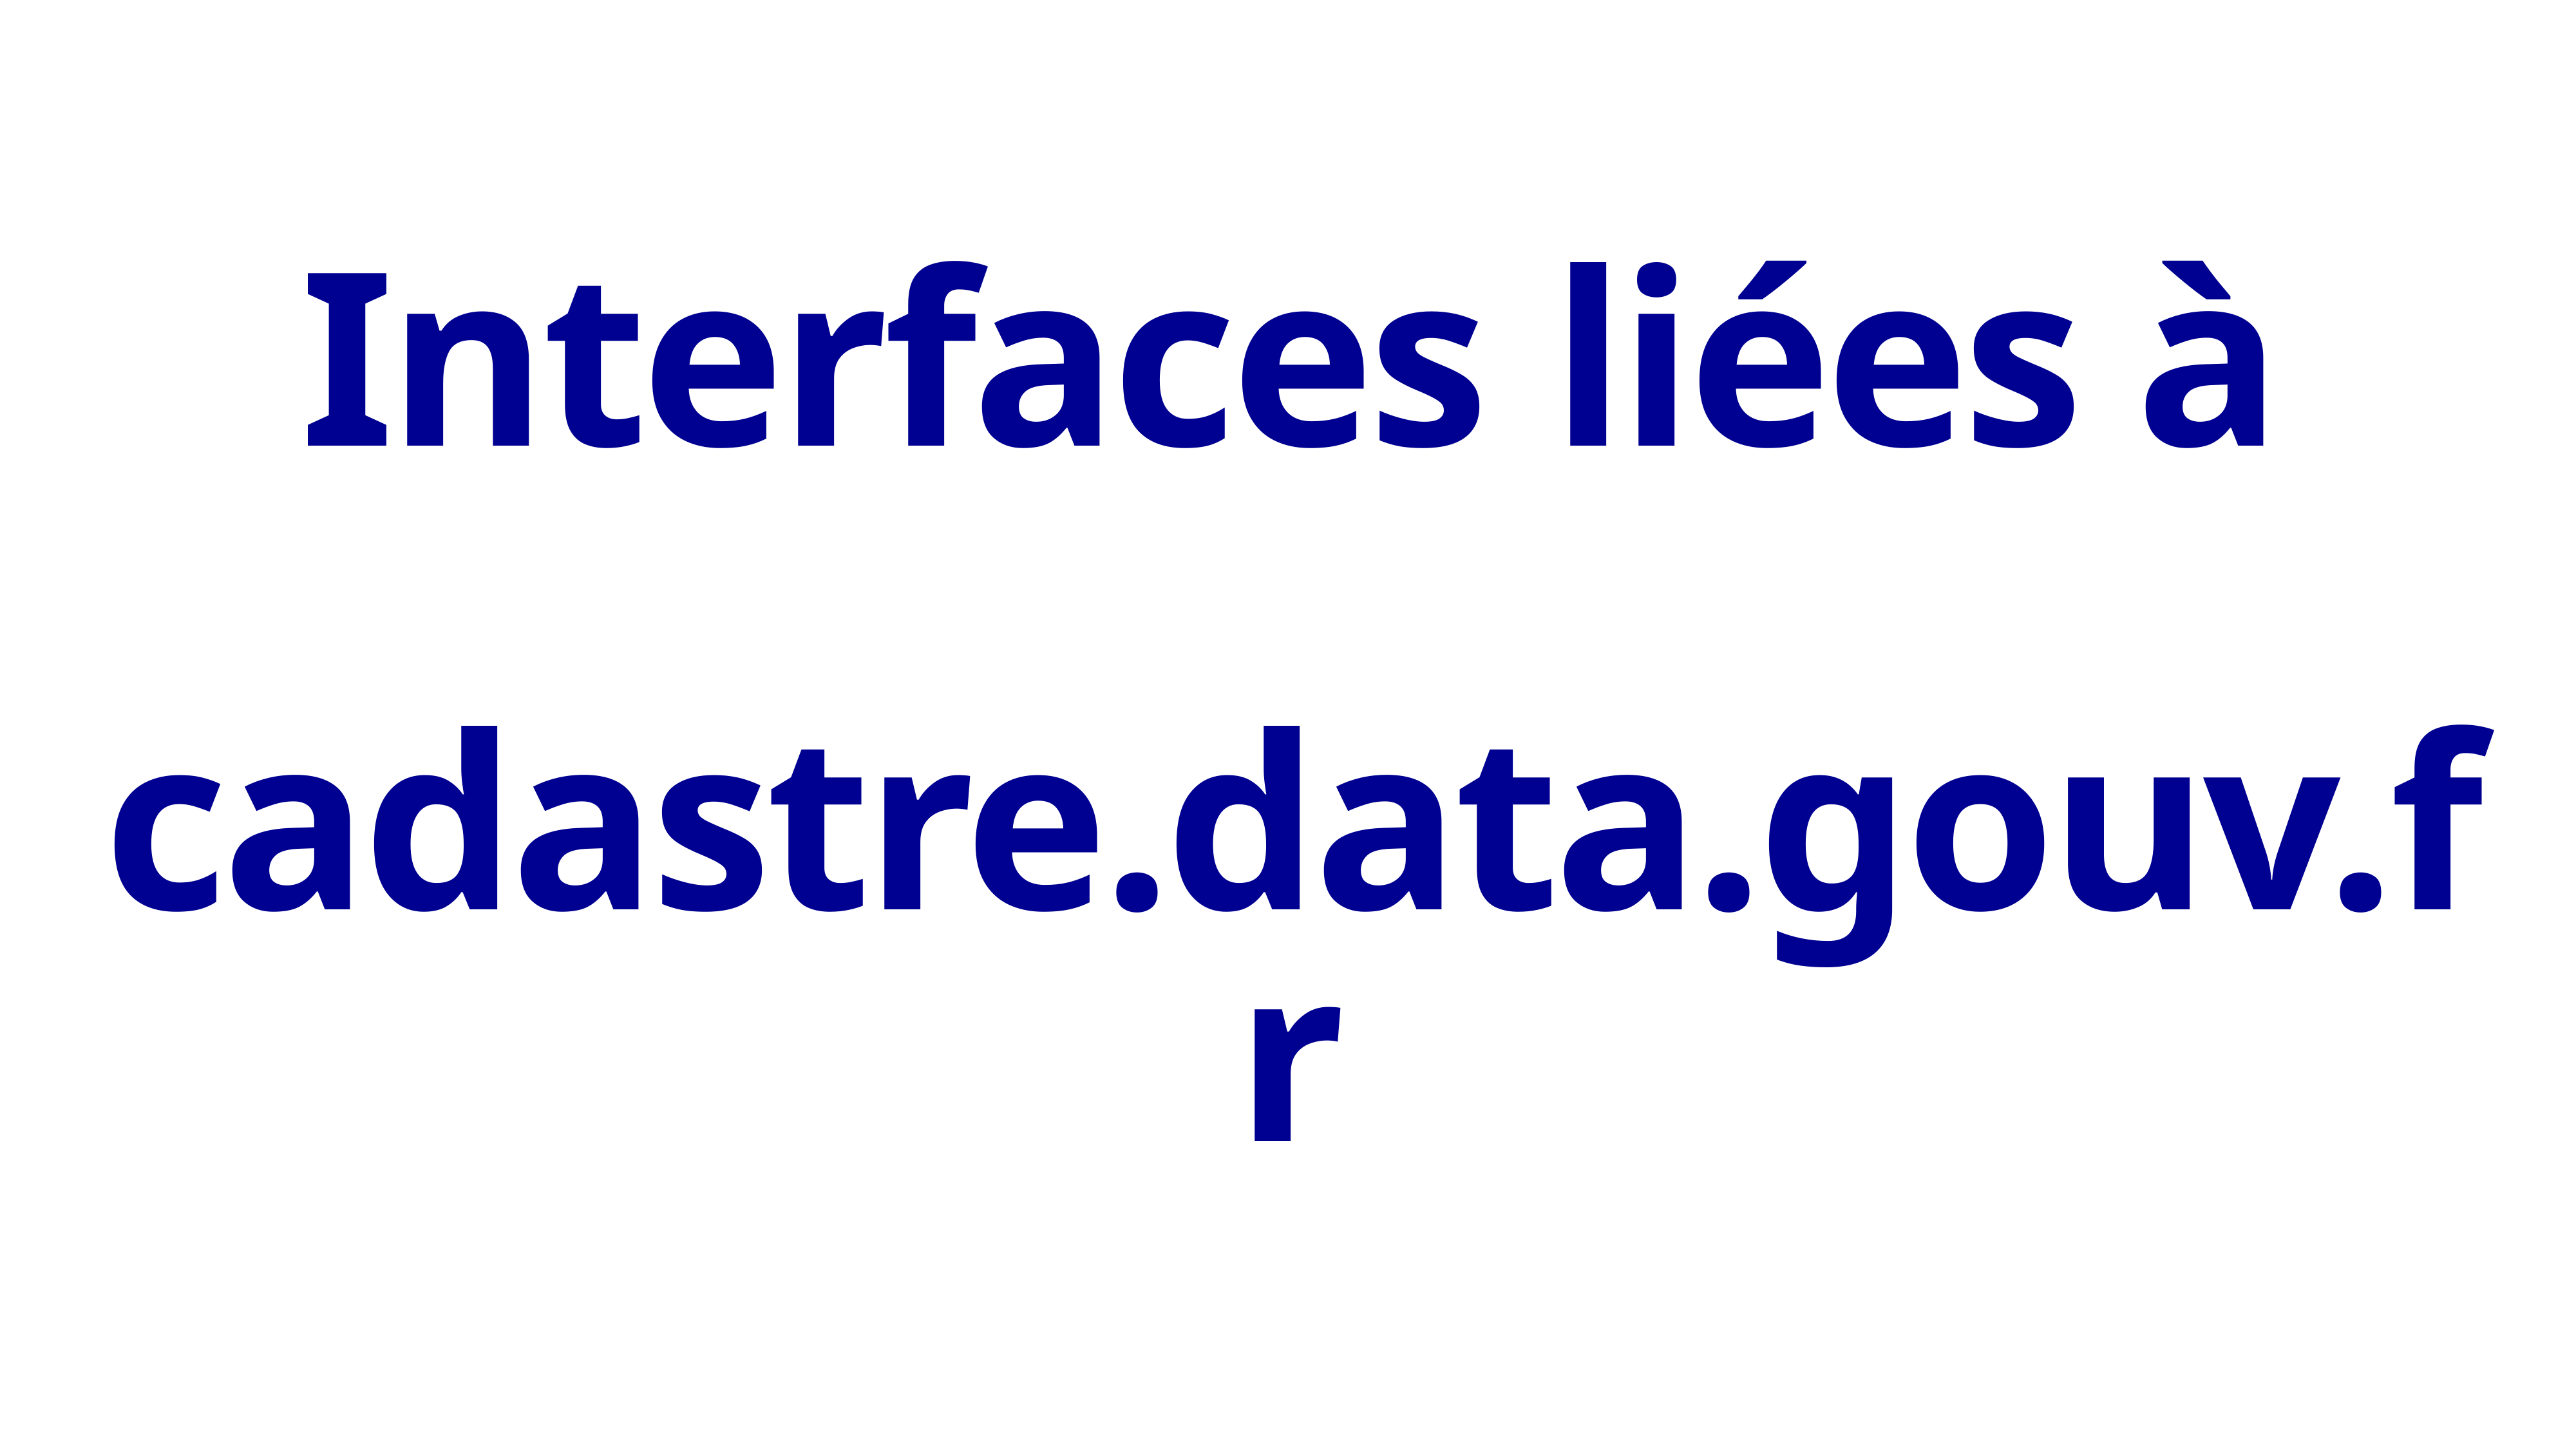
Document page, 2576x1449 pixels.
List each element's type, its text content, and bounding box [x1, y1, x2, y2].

title Interfaces liées à cadastre.data.gouv.fr [45, 396, 2537, 1052]
